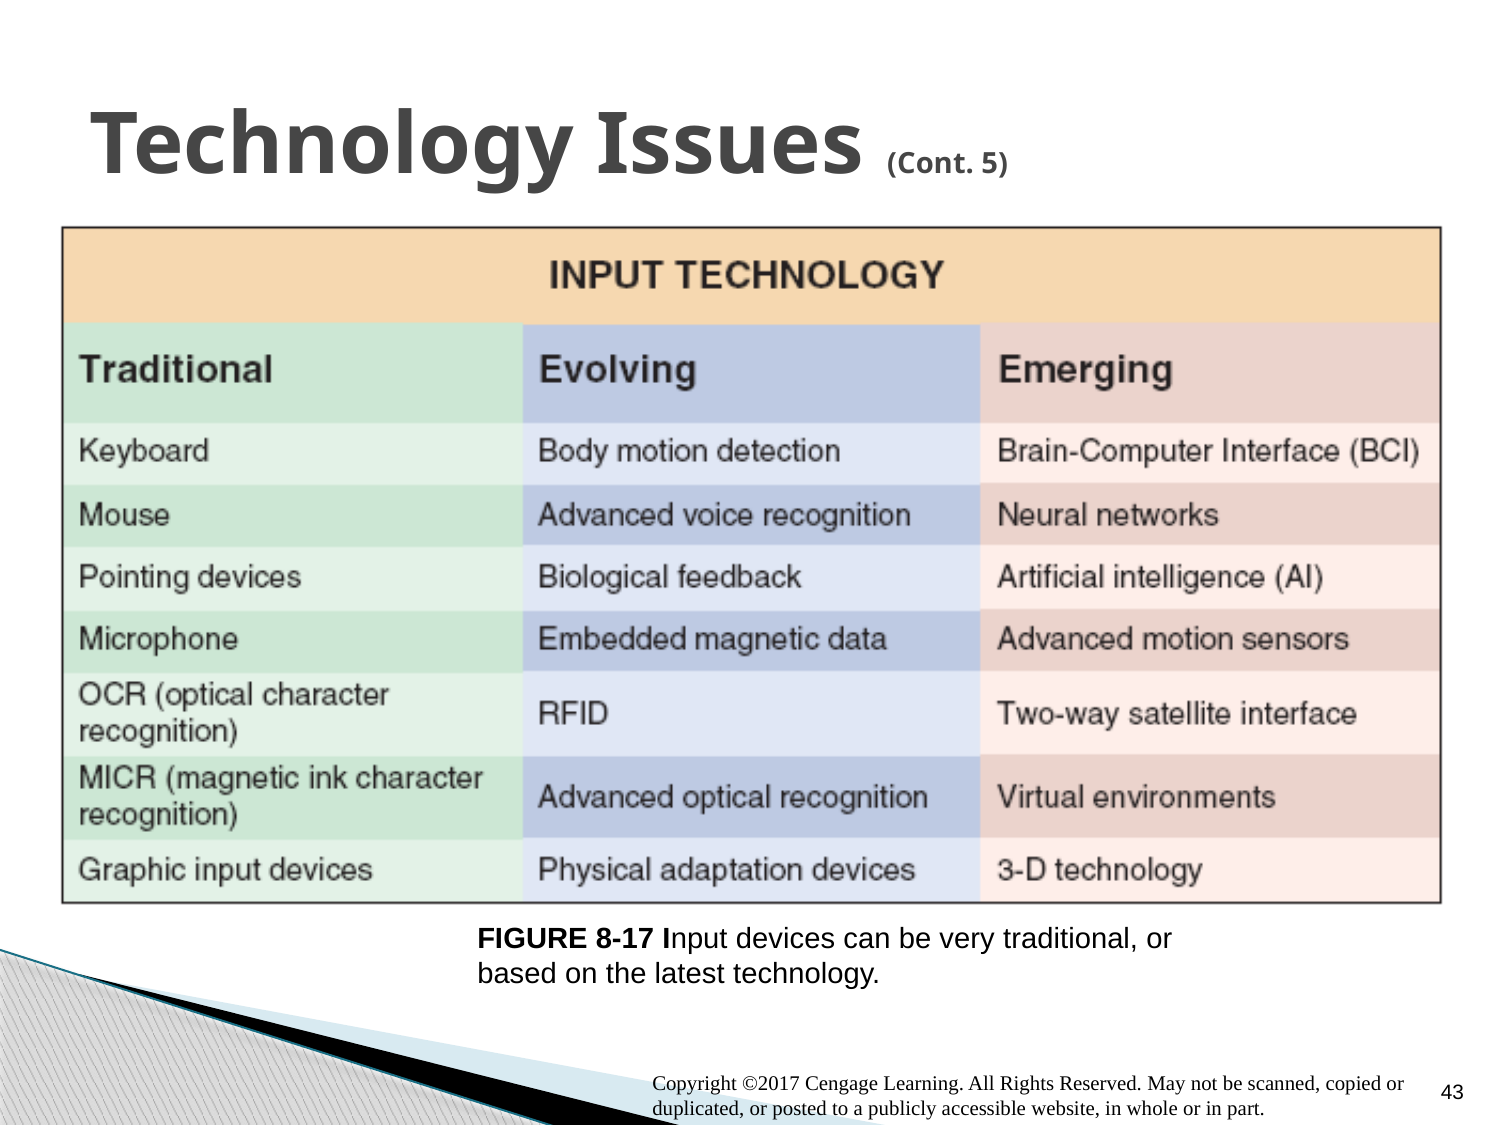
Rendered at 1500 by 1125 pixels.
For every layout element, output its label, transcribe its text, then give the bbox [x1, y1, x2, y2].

text_box FIGURE 8-17 Input devices can be very traditional, or based on the latest technology. [462, 924, 1275, 998]
title Technology Issues (Cont. 5) [75, 45, 1425, 212]
footer Copyright ©2017 Cengage Learning. All Rights Reserved. May not be scanned, copied or duplicated, or posted to a publicly accessible website, in whole or in part. [637, 1062, 1444, 1125]
slide_number 43 [1418, 1051, 1479, 1112]
picture [47, 212, 1453, 913]
